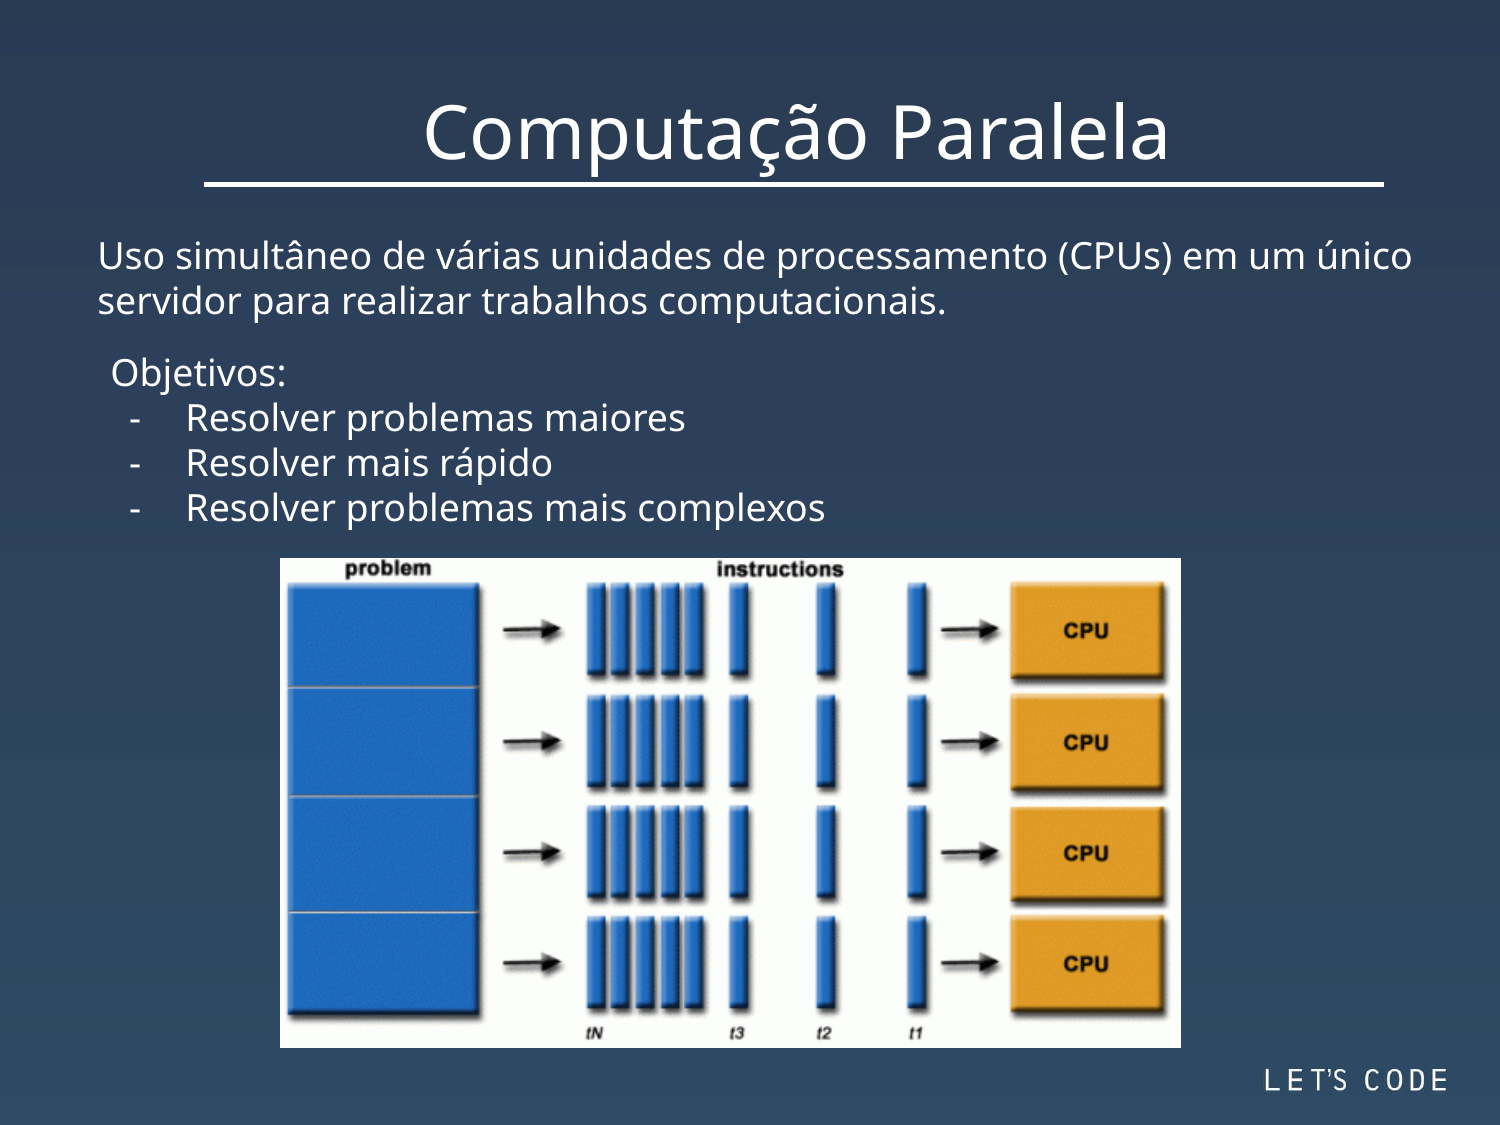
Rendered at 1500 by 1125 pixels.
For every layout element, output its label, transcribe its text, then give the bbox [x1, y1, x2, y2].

text_box Computação Paralela [195, 69, 1399, 168]
picture [0, 0, 1500, 1125]
text_box Objetivos: Resolver problemas maiores Resolver mais rápido Resolver problemas mais complexos [95, 334, 1454, 754]
text_box Uso simultâneo de várias unidades de processamento (CPUs) em um único servidor para realizar trabalhos computacionais. [82, 216, 1441, 326]
